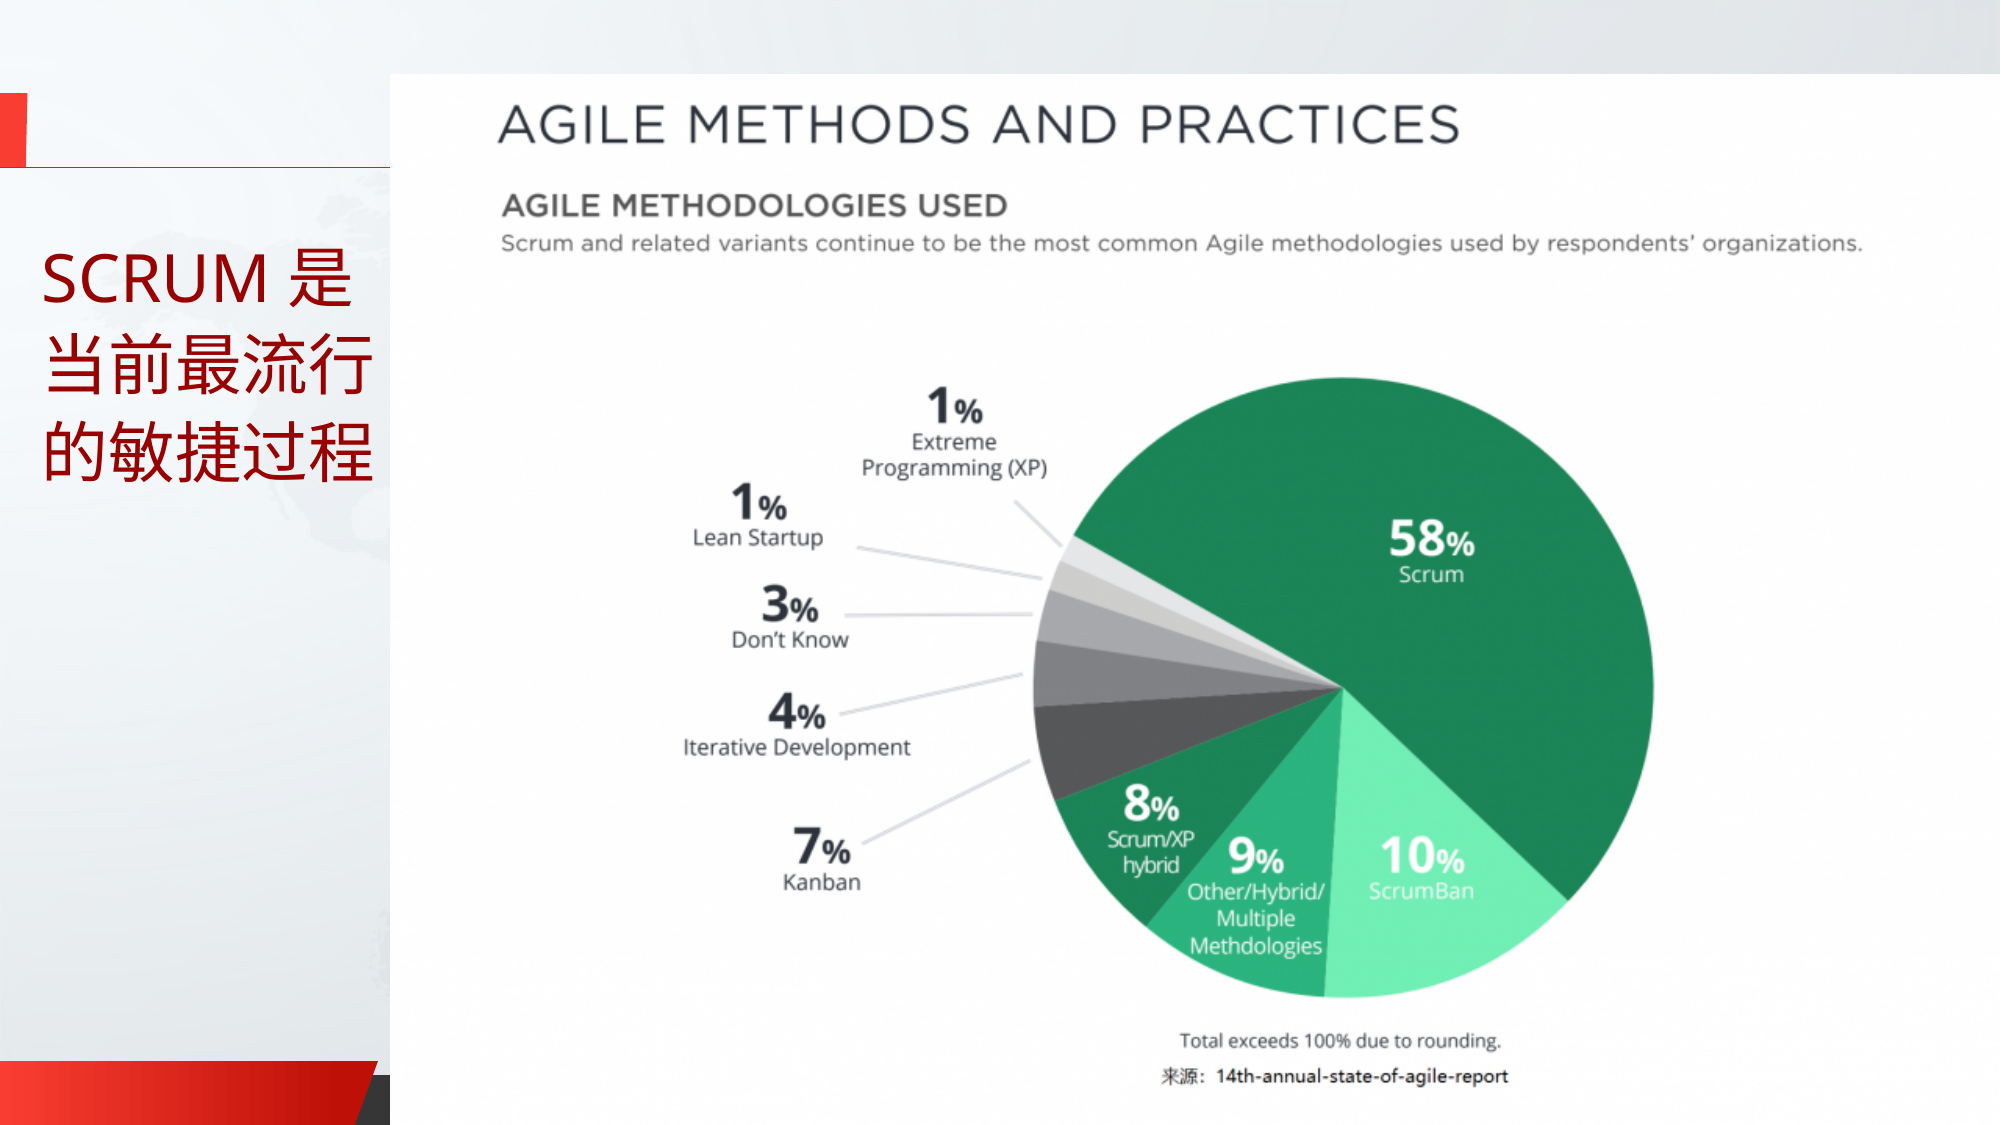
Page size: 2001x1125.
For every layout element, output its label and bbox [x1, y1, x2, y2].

picture [390, 74, 2000, 1125]
